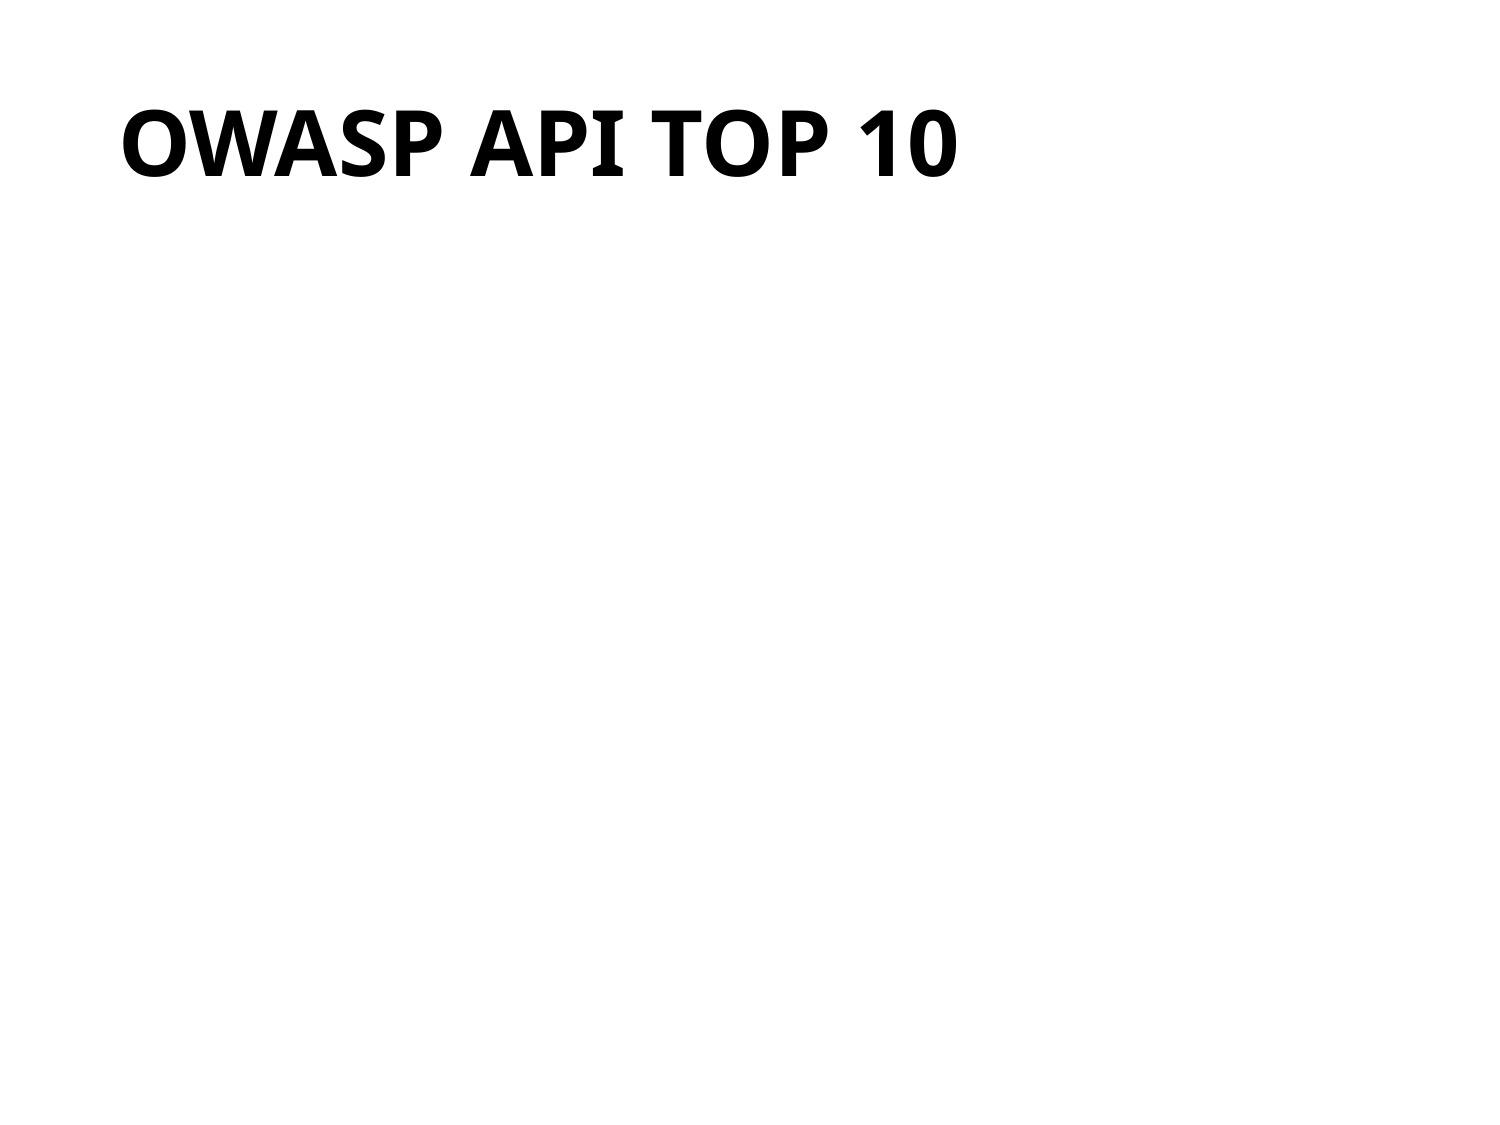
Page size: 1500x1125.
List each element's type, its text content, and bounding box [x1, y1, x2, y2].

title OWASP API TOP 10 [103, 59, 1397, 235]
